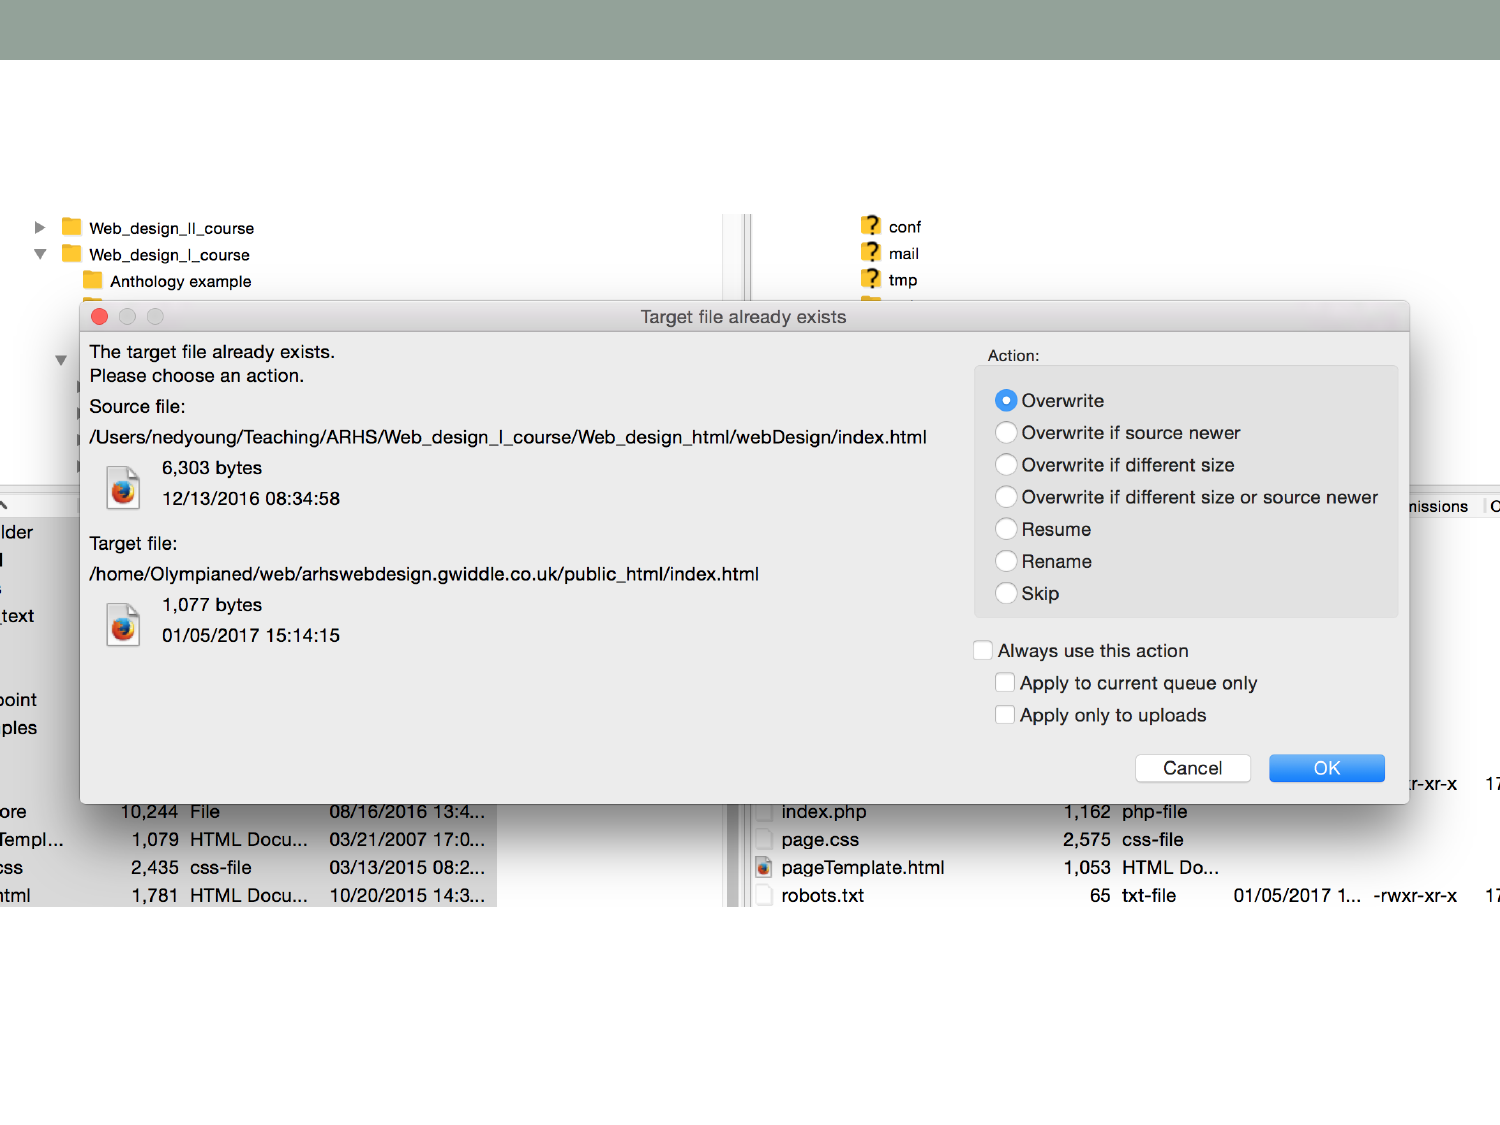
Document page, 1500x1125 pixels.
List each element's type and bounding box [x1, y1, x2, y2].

picture [0, 214, 1500, 907]
